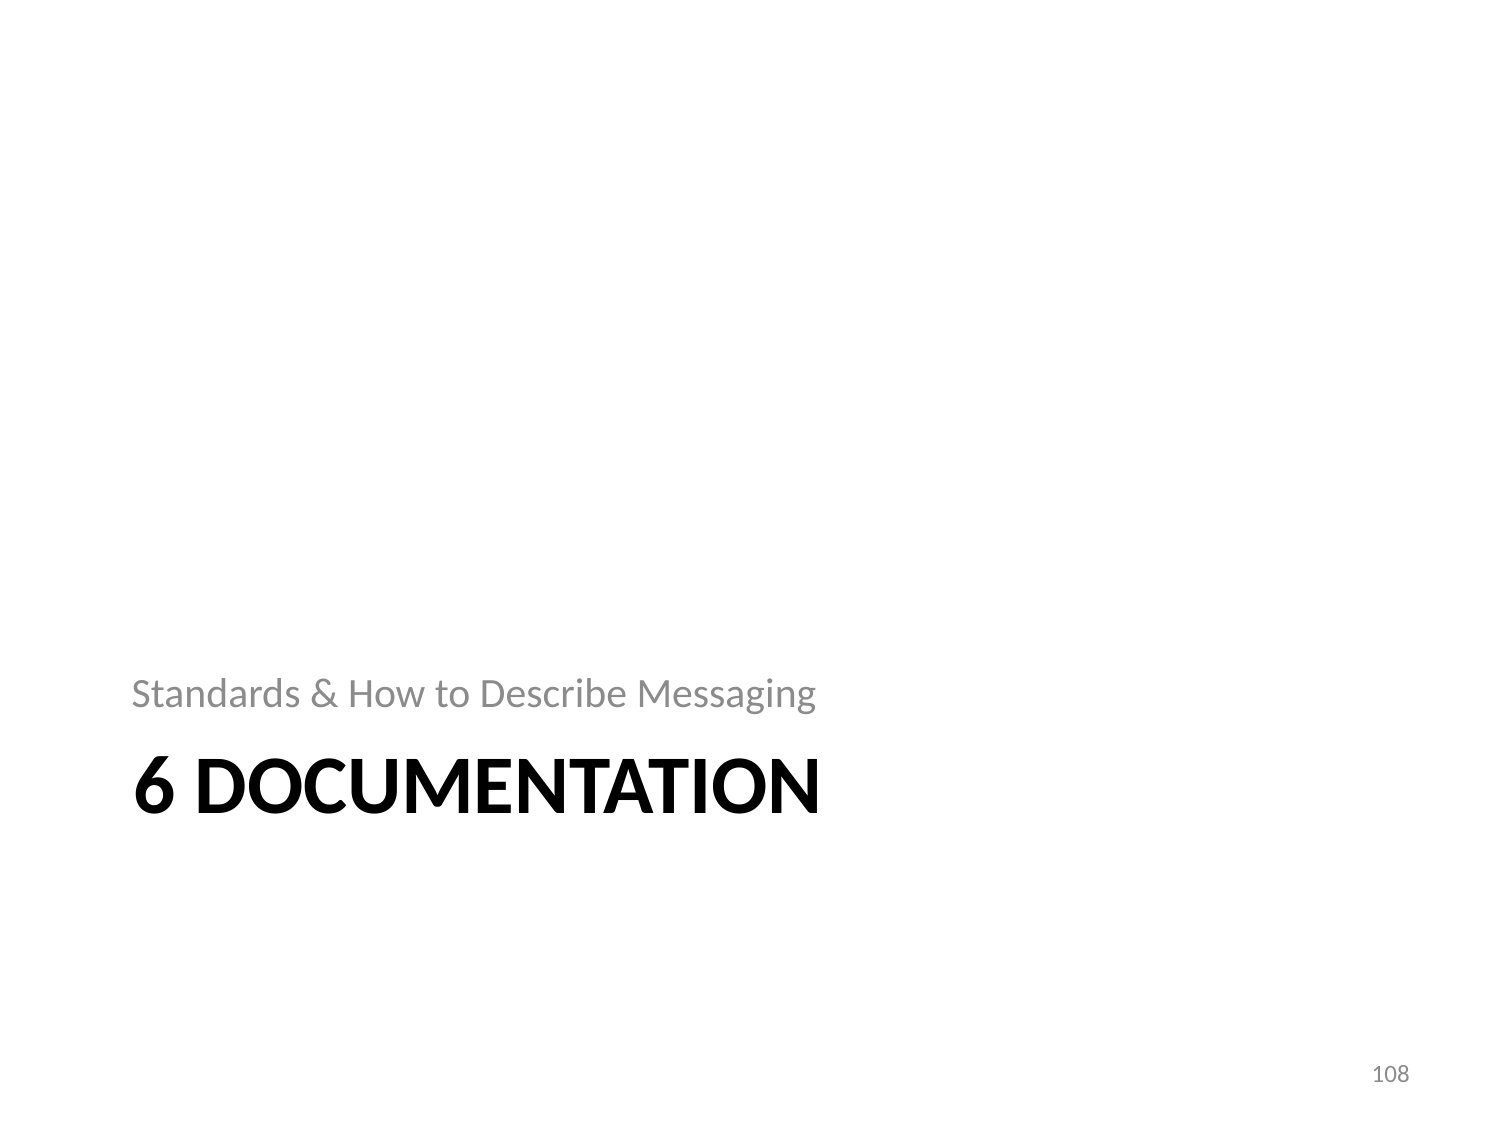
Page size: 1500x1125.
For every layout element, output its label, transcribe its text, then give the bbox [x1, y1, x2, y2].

list Standards & How to Describe Messaging [116, 476, 1392, 723]
slide_number 108 [1074, 1042, 1425, 1103]
title 6 Documentation [118, 722, 1394, 947]
